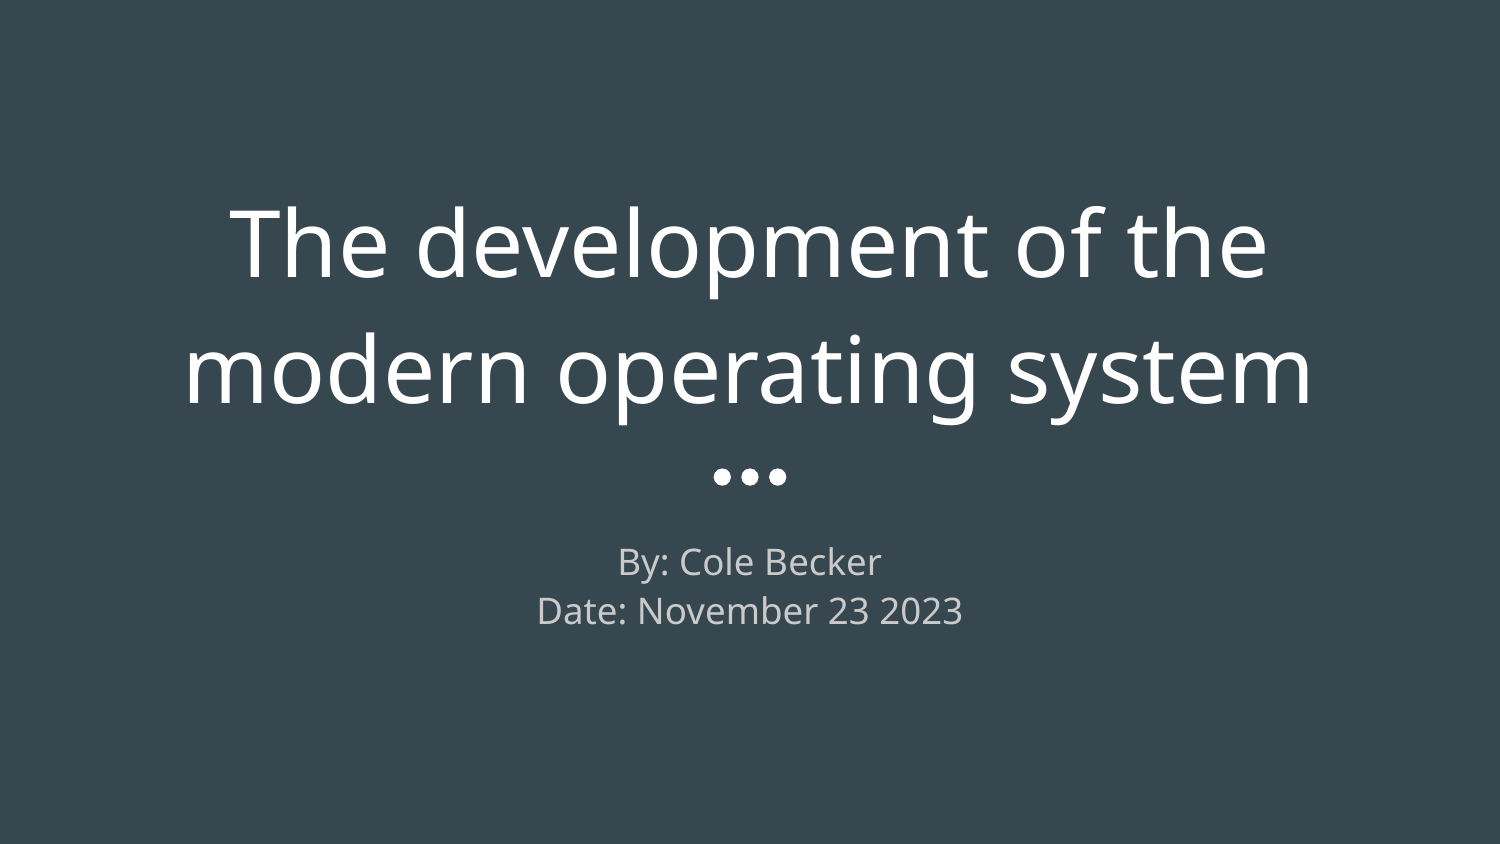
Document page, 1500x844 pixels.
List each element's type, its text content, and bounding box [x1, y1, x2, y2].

title The development of the modern operating system [110, 162, 1390, 447]
subtitle By: Cole Becker Date: November 23 2023 [110, 520, 1390, 651]
